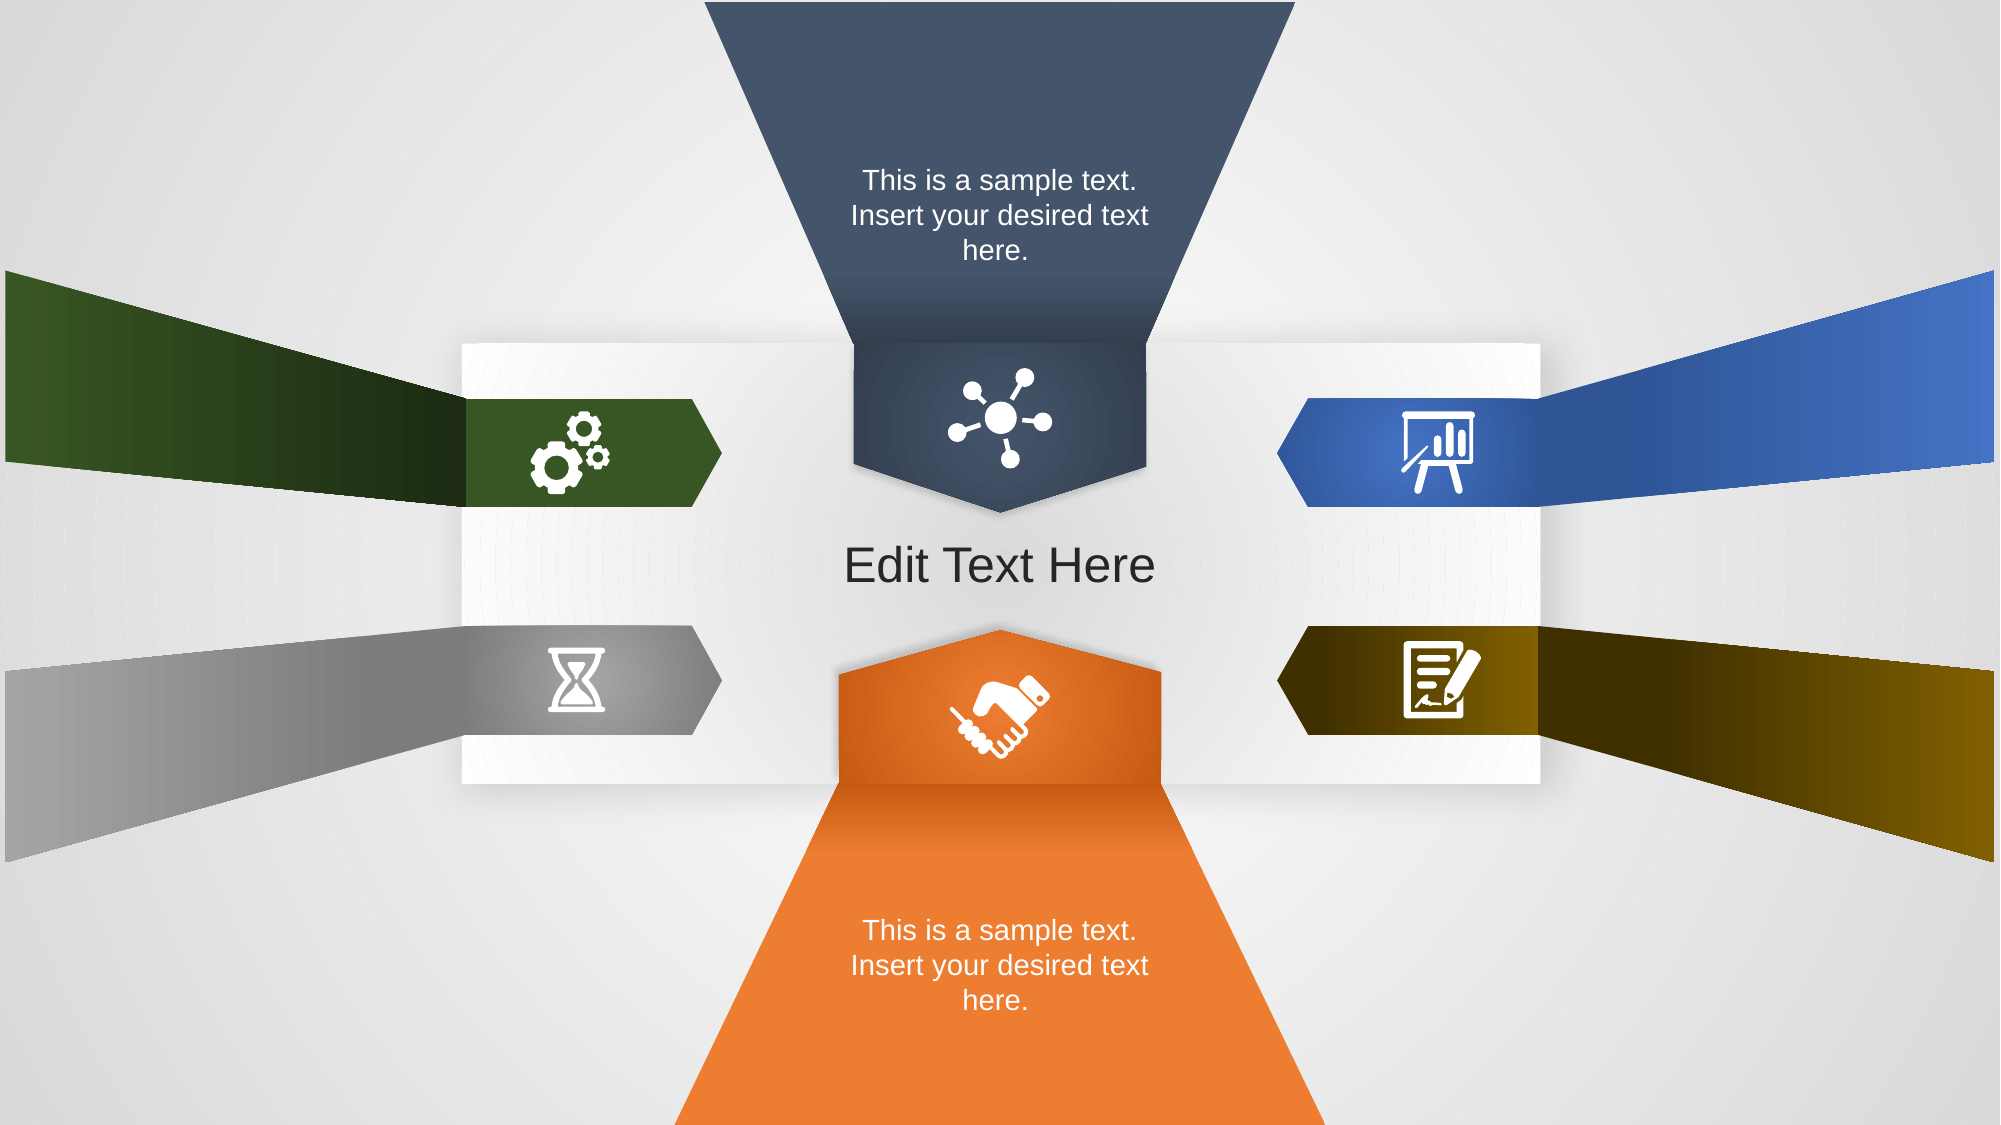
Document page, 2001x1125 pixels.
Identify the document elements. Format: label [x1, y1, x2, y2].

text_box [5, 2, 1995, 1125]
